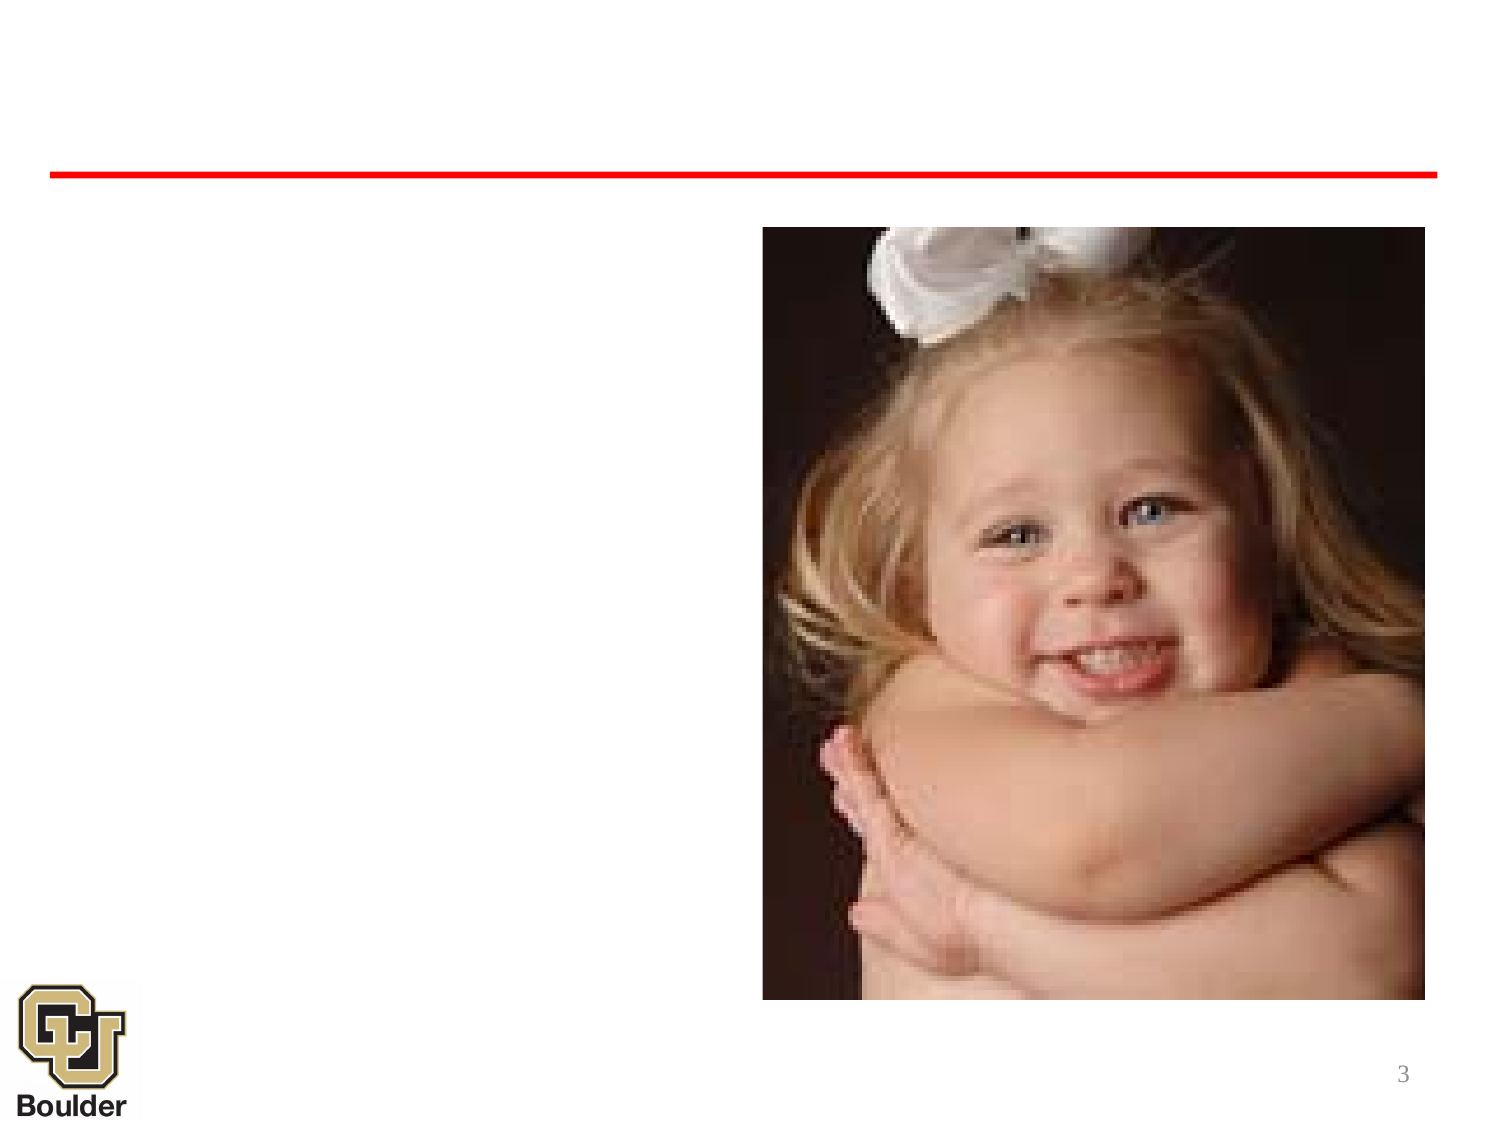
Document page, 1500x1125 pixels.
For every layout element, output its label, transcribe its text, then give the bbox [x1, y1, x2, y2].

slide_number 4 [1074, 1042, 1425, 1103]
picture [762, 226, 1426, 1001]
picture [0, 978, 142, 1125]
